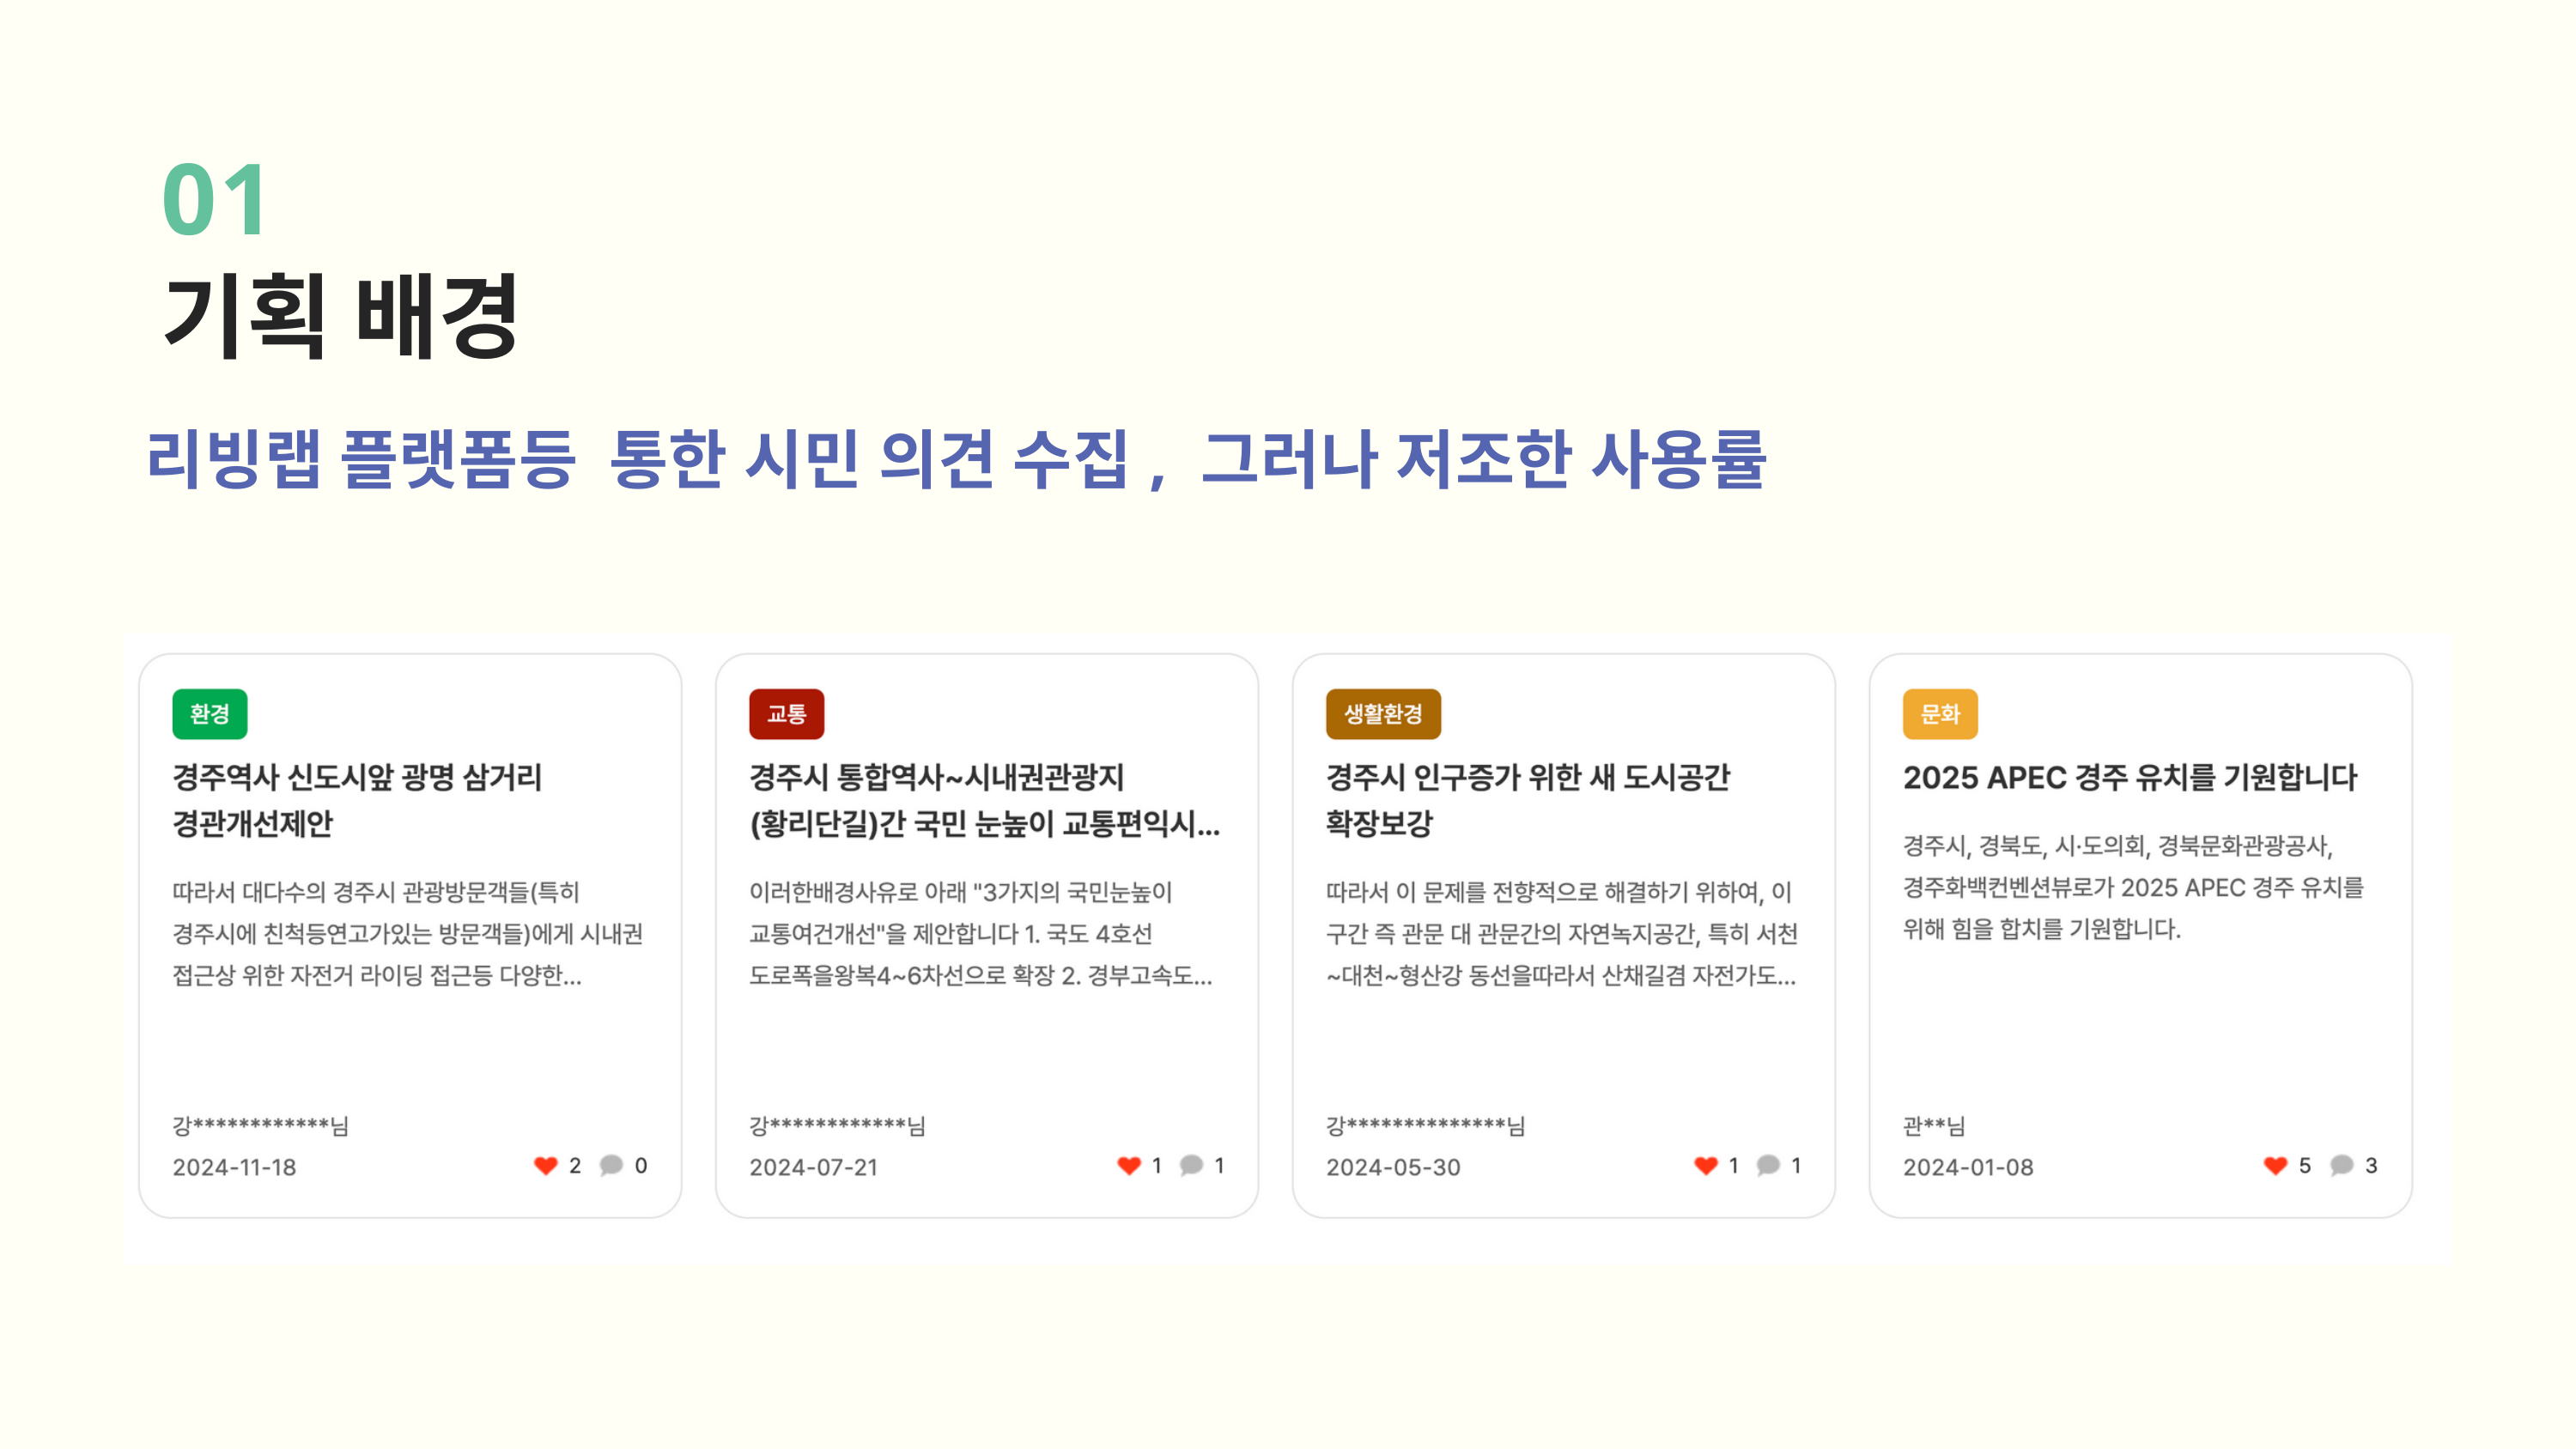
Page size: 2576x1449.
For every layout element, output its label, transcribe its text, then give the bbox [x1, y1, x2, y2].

text_box 01 [161, 58, 358, 184]
text_box 리빙랩 플랫폼등 통한 시민 의견 수집, 그러나 저조한 사용률 [144, 368, 1844, 497]
text_box [124, 634, 2452, 1265]
text_box 기획 배경 [161, 184, 908, 368]
